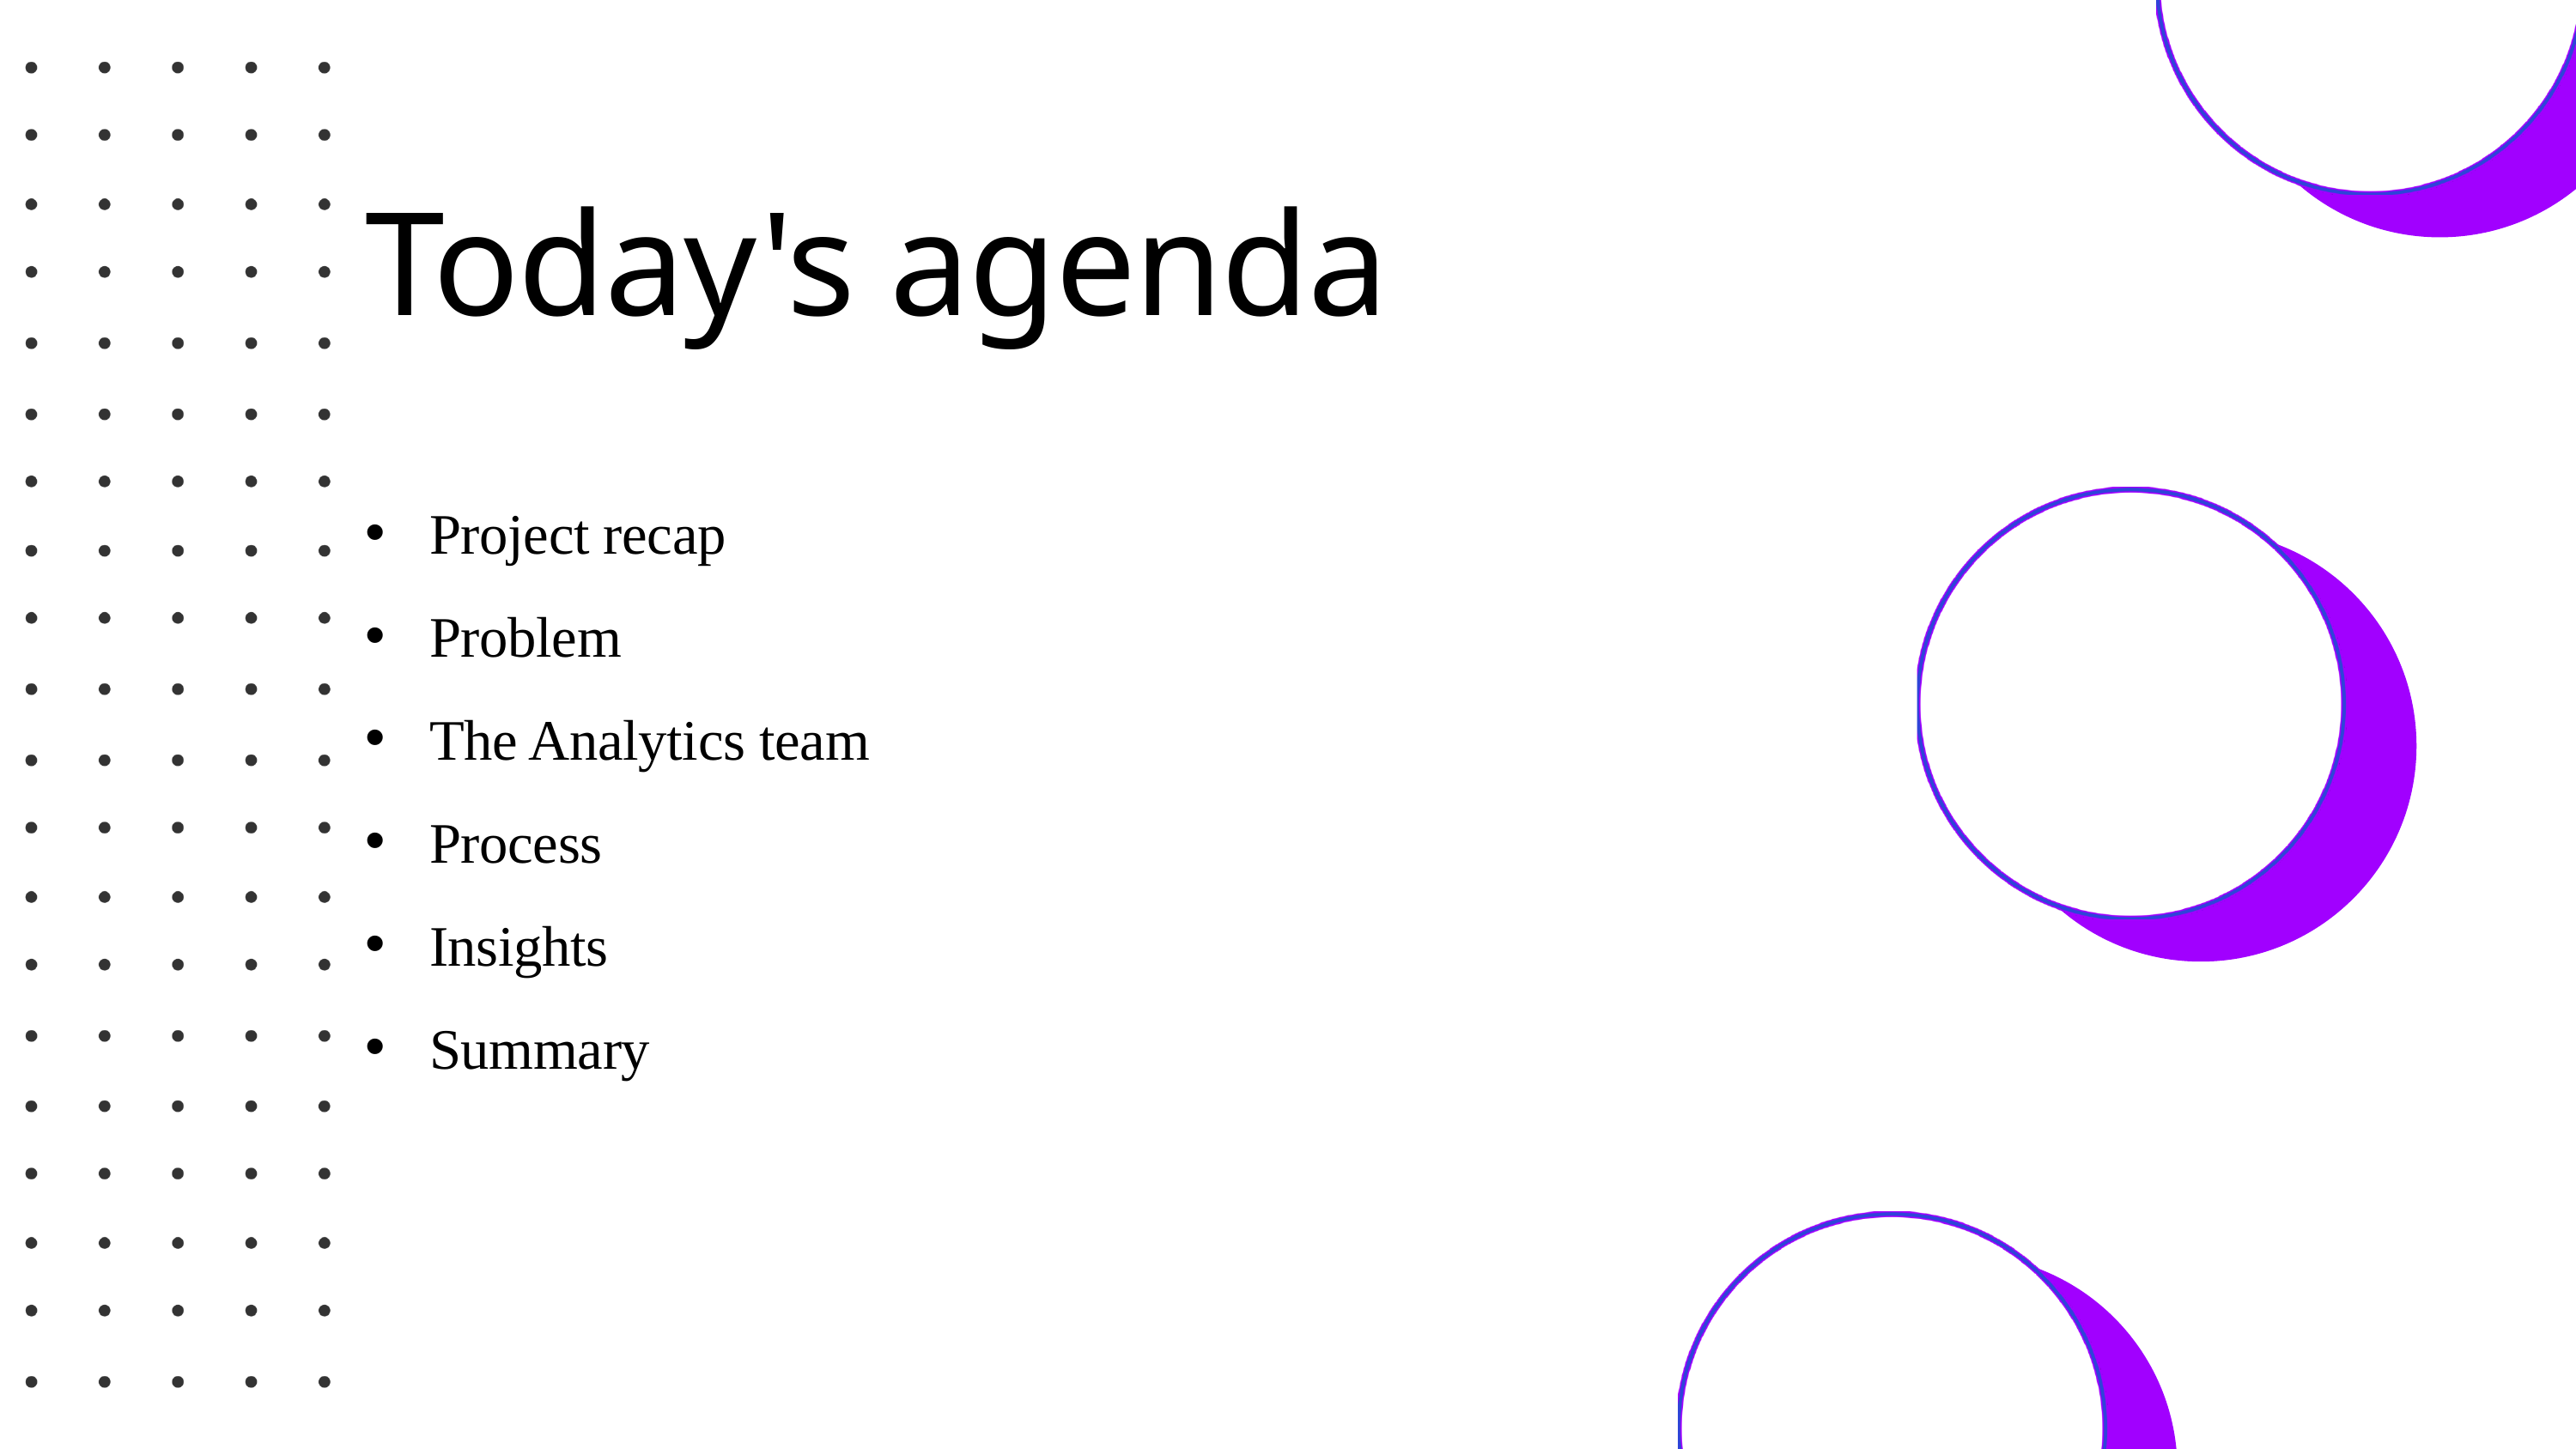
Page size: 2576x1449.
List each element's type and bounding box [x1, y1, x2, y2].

text_box [364, 172, 1588, 1075]
text_box [1917, 487, 2417, 962]
text_box [1677, 1210, 2178, 1449]
text_box [16, 57, 336, 1392]
text_box [2155, 0, 2576, 238]
